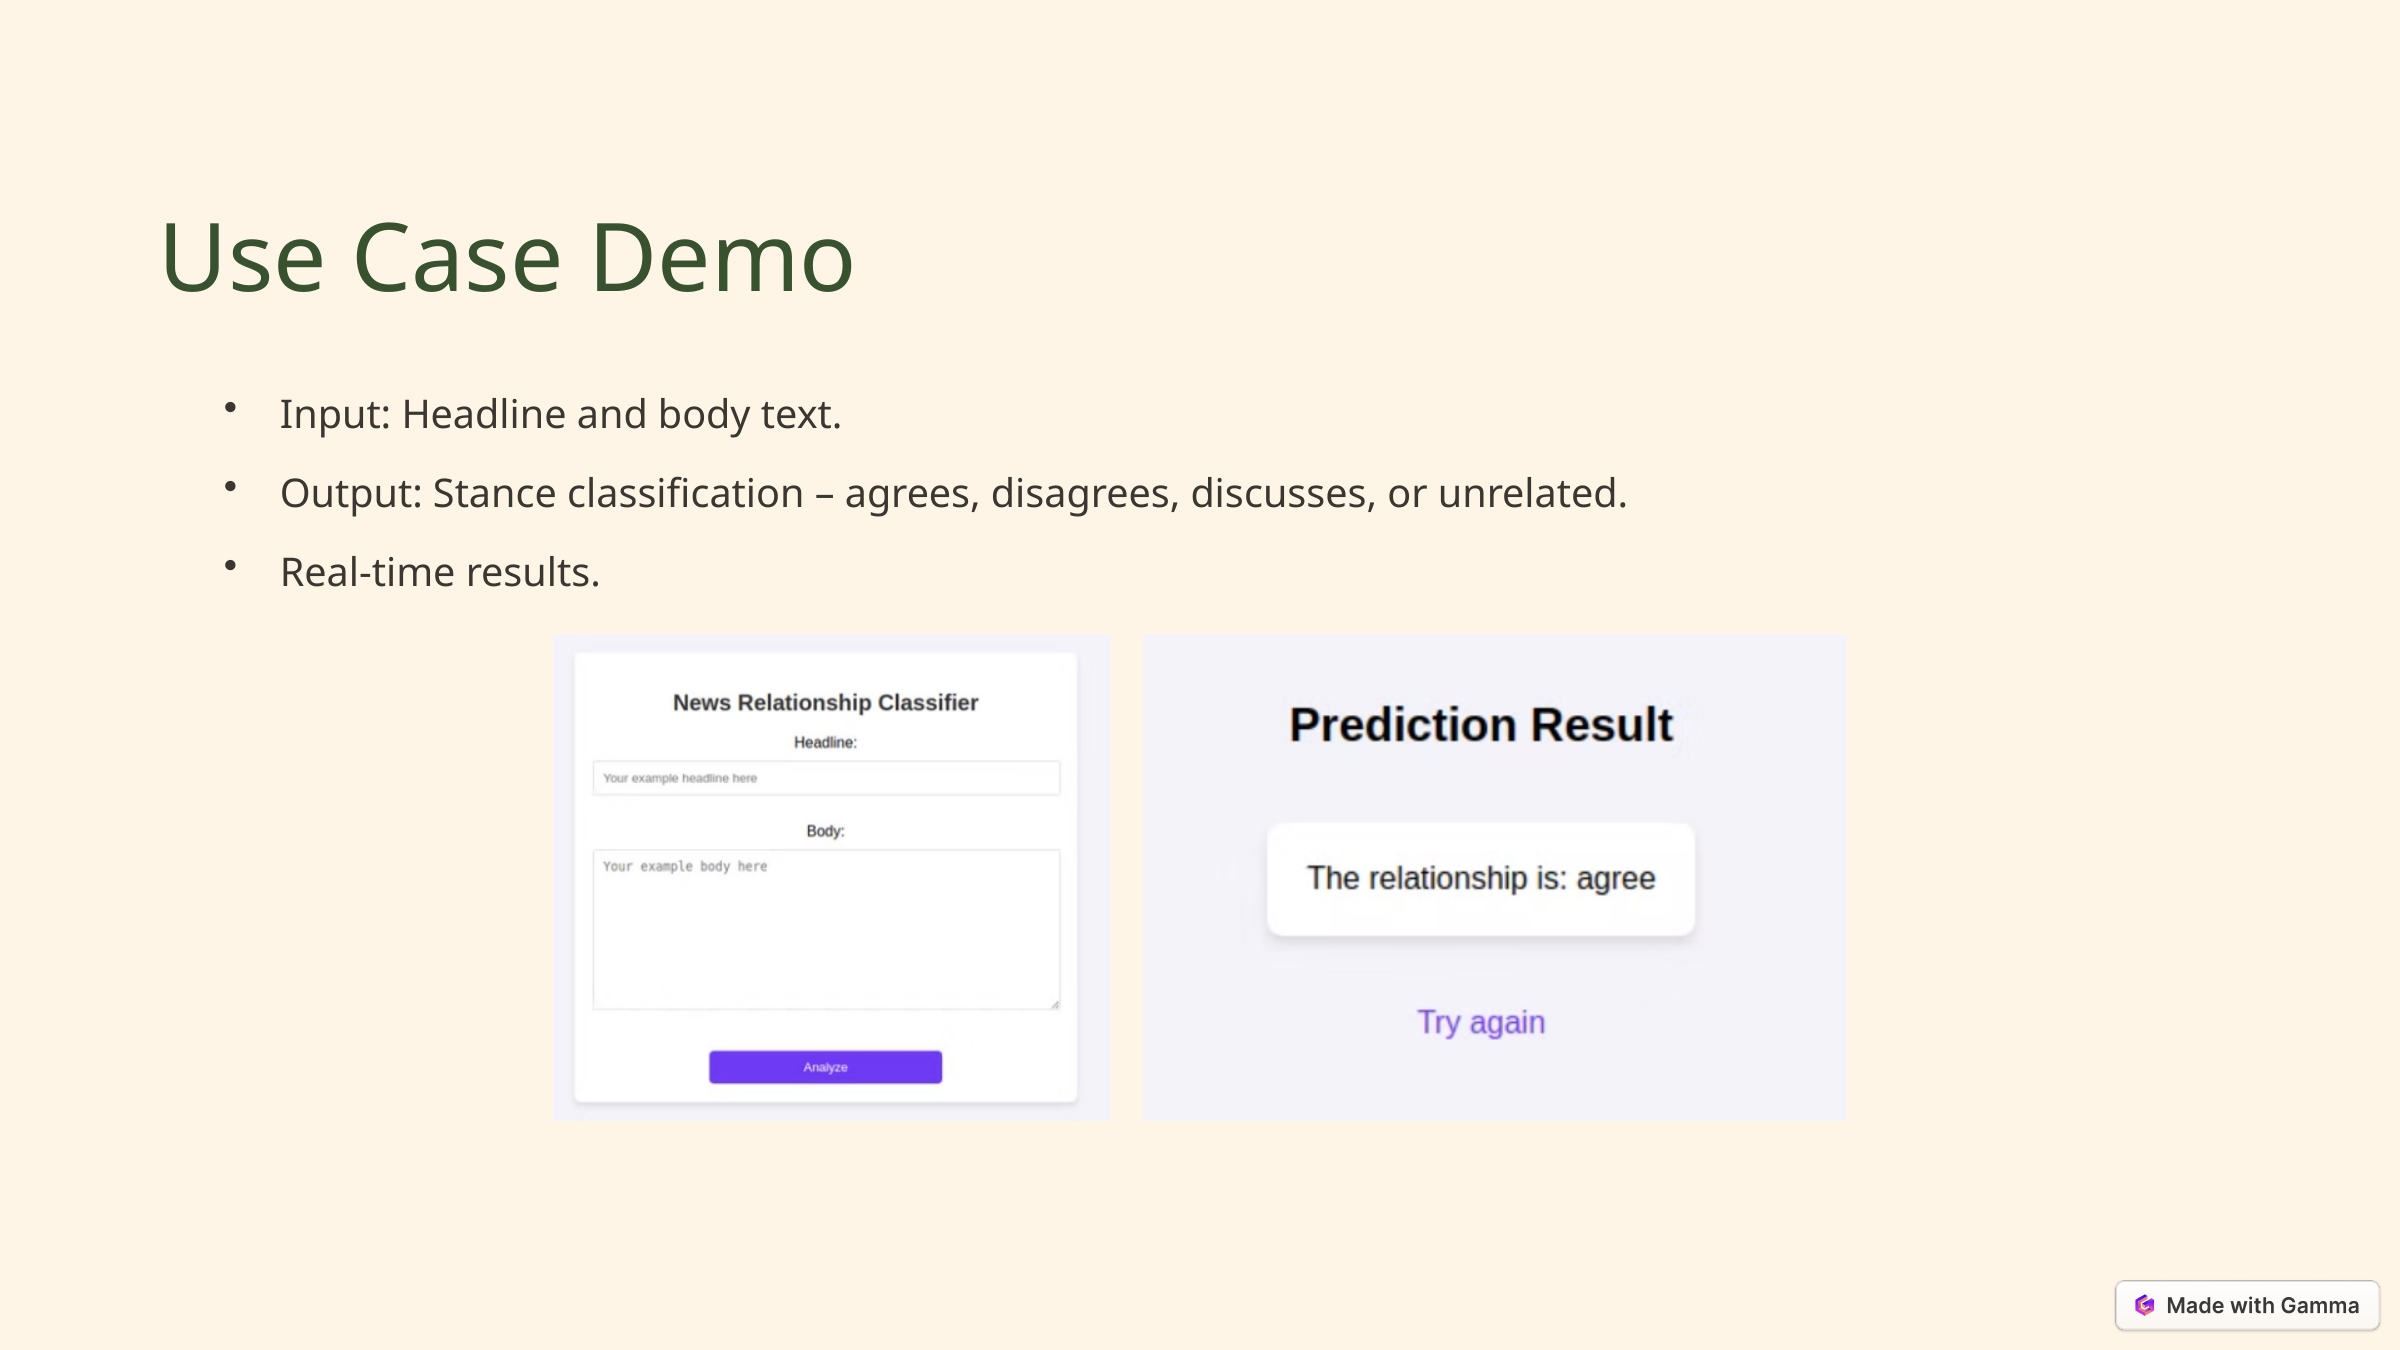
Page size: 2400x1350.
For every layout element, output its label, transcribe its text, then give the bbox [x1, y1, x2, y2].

text_box Input: Headline and body text. [223, 371, 2242, 437]
picture [553, 634, 1111, 1121]
picture [2106, 1271, 2389, 1339]
text_box Use Case Demo [158, 191, 1112, 311]
text_box Output: Stance classification – agrees, disagrees, discusses, or unrelated. [223, 450, 2242, 516]
text_box Real-time results. [223, 529, 2242, 594]
picture [1143, 634, 1847, 1121]
